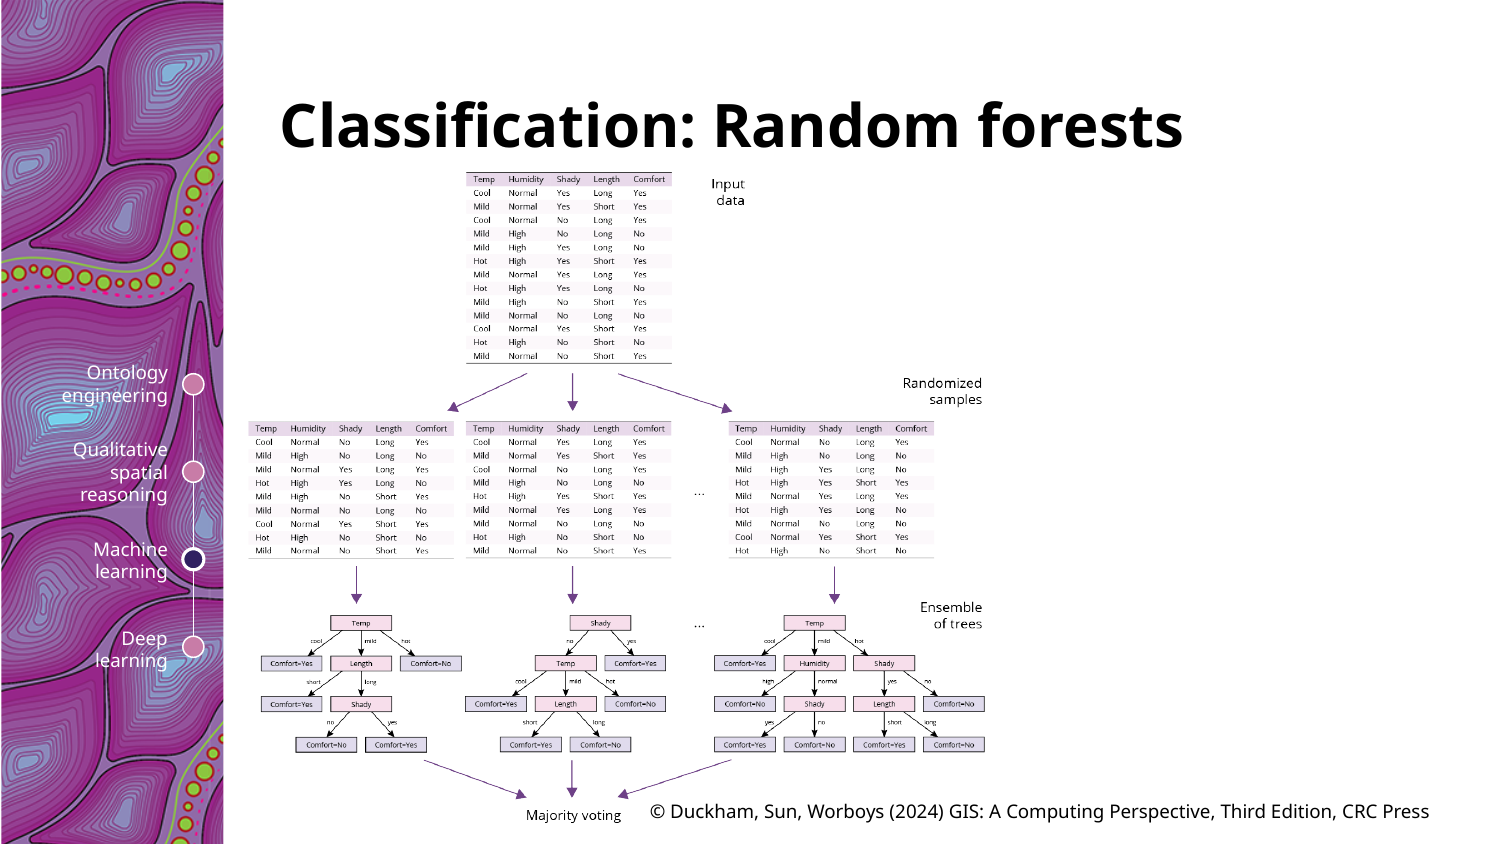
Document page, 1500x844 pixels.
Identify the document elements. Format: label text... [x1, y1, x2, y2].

text_box [182, 548, 204, 570]
picture [1, 0, 224, 844]
title Classification: Random forests [264, 72, 1449, 176]
picture [248, 172, 985, 825]
